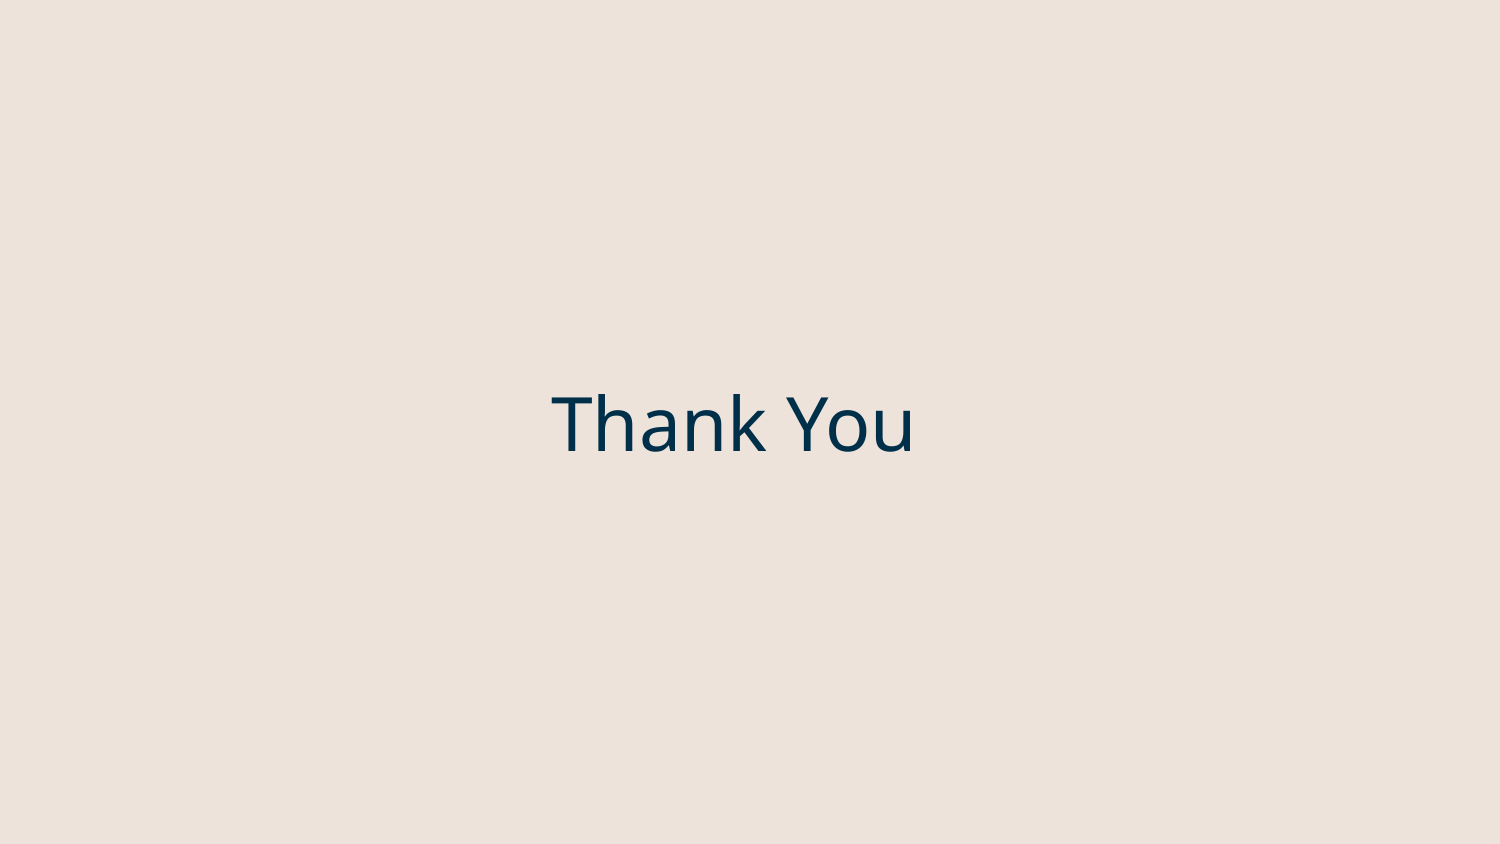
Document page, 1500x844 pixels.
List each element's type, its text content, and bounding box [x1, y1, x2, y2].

title Thank You [535, 316, 964, 528]
